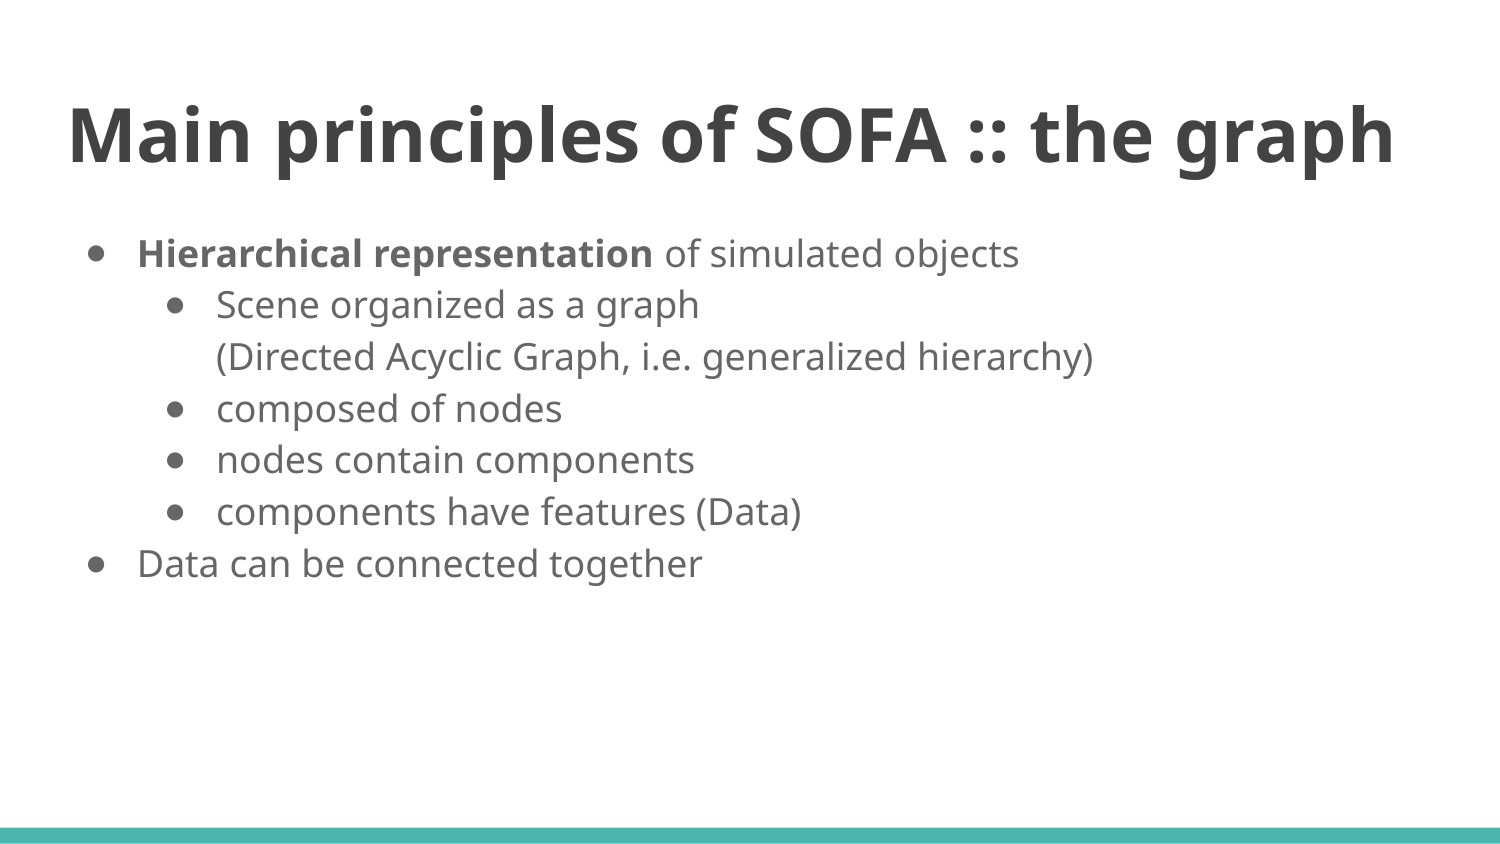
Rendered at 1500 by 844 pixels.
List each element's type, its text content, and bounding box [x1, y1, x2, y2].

list Hierarchical representation of simulated objects Scene organized as a graph (Directed Acyclic Graph, i.e. generalized hierarchy) composed of nodes nodes contain components components have features (Data) Data can be connected together [50, 207, 1450, 751]
title Main principles of SOFA :: the graph [50, 72, 1450, 190]
